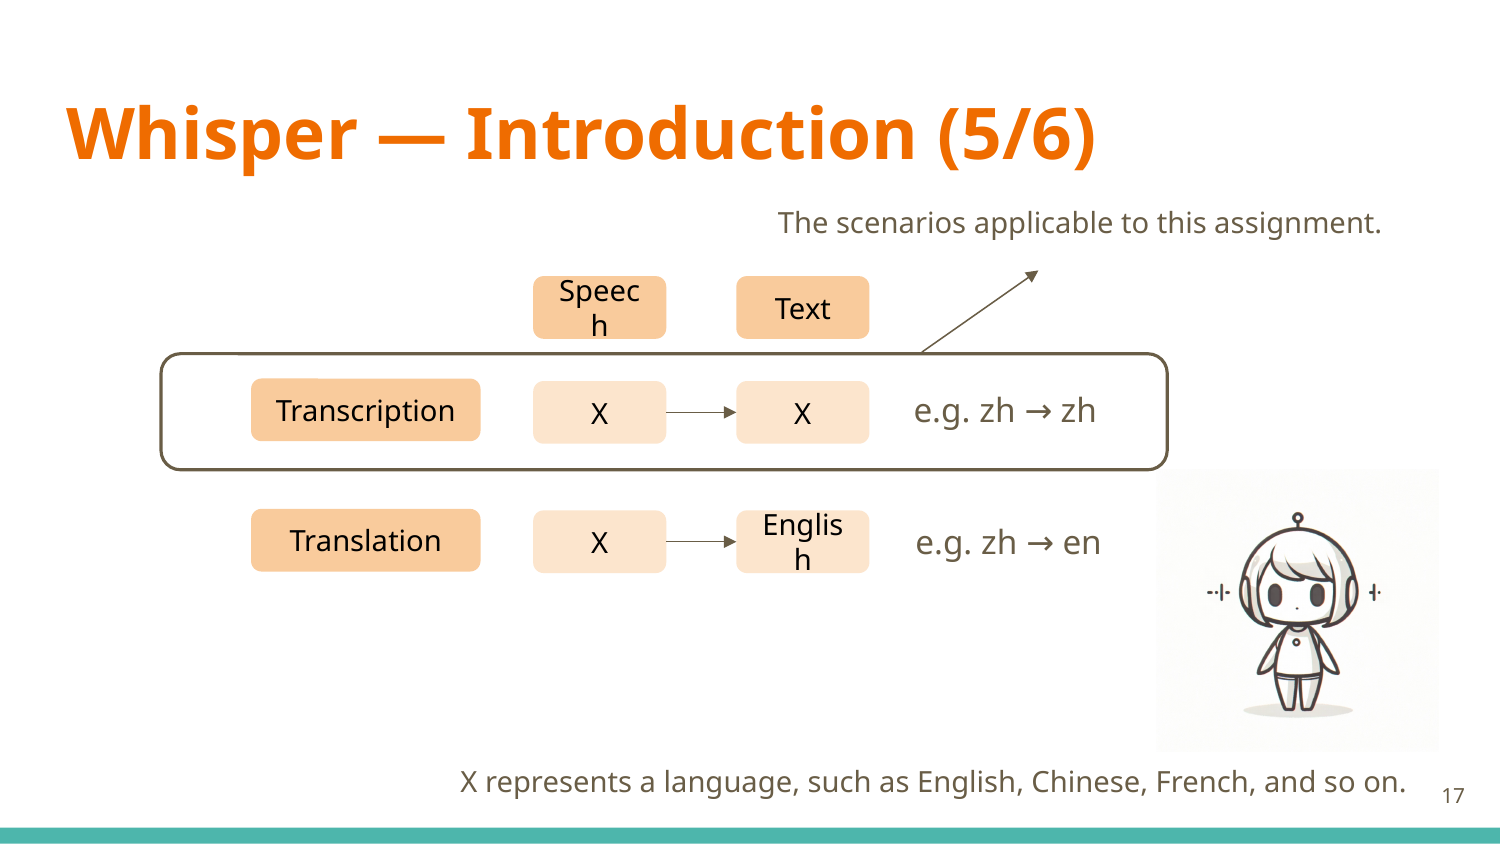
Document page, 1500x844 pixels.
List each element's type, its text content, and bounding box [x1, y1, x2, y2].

text_box The scenarios applicable to this assignment. [762, 188, 1433, 254]
slide_number ‹#› [1389, 764, 1480, 830]
text_box English [736, 510, 870, 574]
picture [1156, 469, 1439, 752]
text_box X represents a language, such as English, Chinese, French, and so on. [445, 748, 1425, 814]
text_box Speech [533, 276, 667, 339]
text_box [921, 270, 1039, 353]
text_box e.g. zh → en [900, 506, 1151, 577]
text_box Text [736, 276, 870, 339]
text_box X [533, 510, 667, 574]
text_box [160, 353, 1168, 470]
text_box Translation [251, 508, 481, 572]
title Whisper — Introduction (5/6) [51, 72, 1449, 189]
